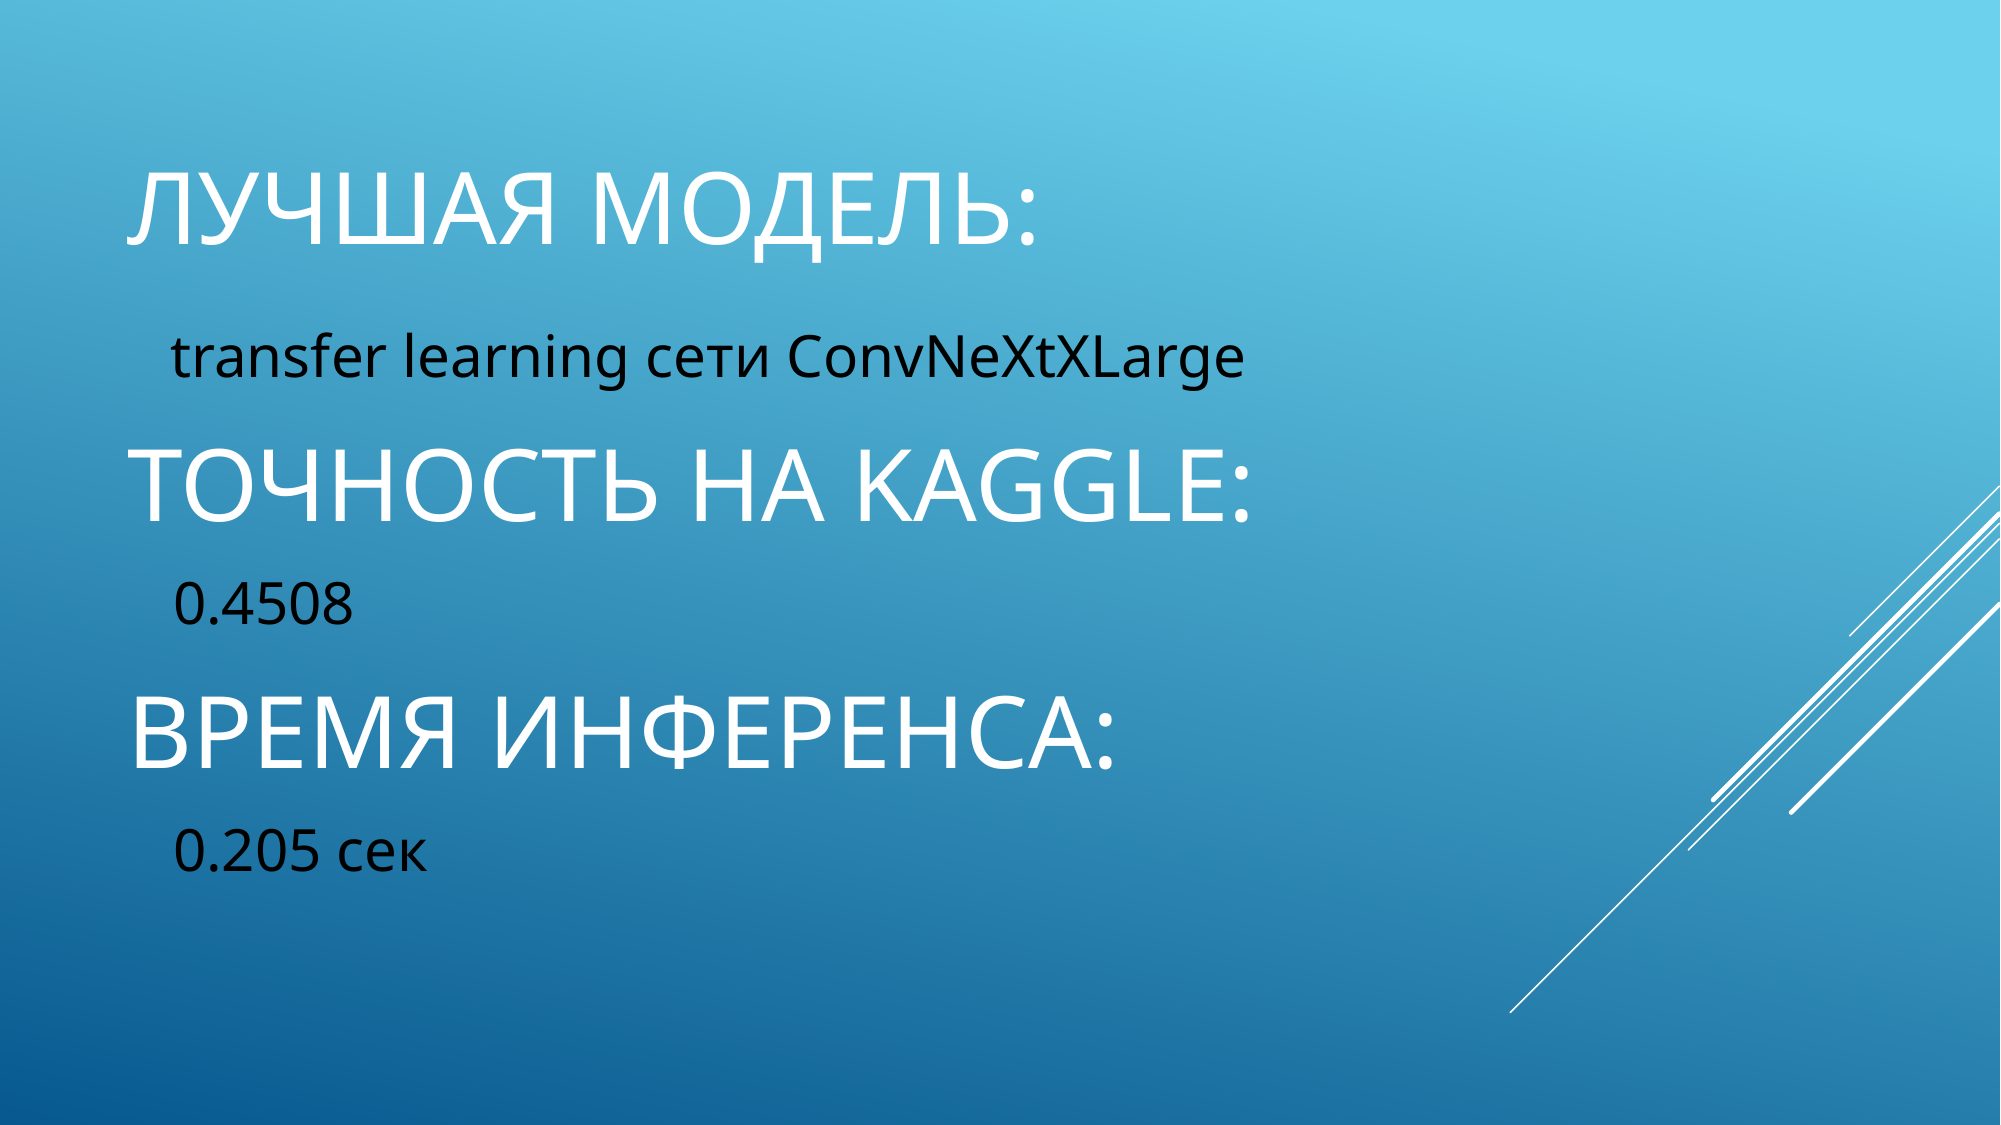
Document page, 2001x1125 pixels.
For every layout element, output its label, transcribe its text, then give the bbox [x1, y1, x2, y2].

list transfer learning сети ConvNeXtXLarge ТОЧНОСТЬ НА KAGGLE: 0.4508 ВРЕМЯ ИНФЕРЕНСА: 0.205 сек [112, 257, 1513, 945]
title Лучшая модель: [112, 112, 1763, 296]
